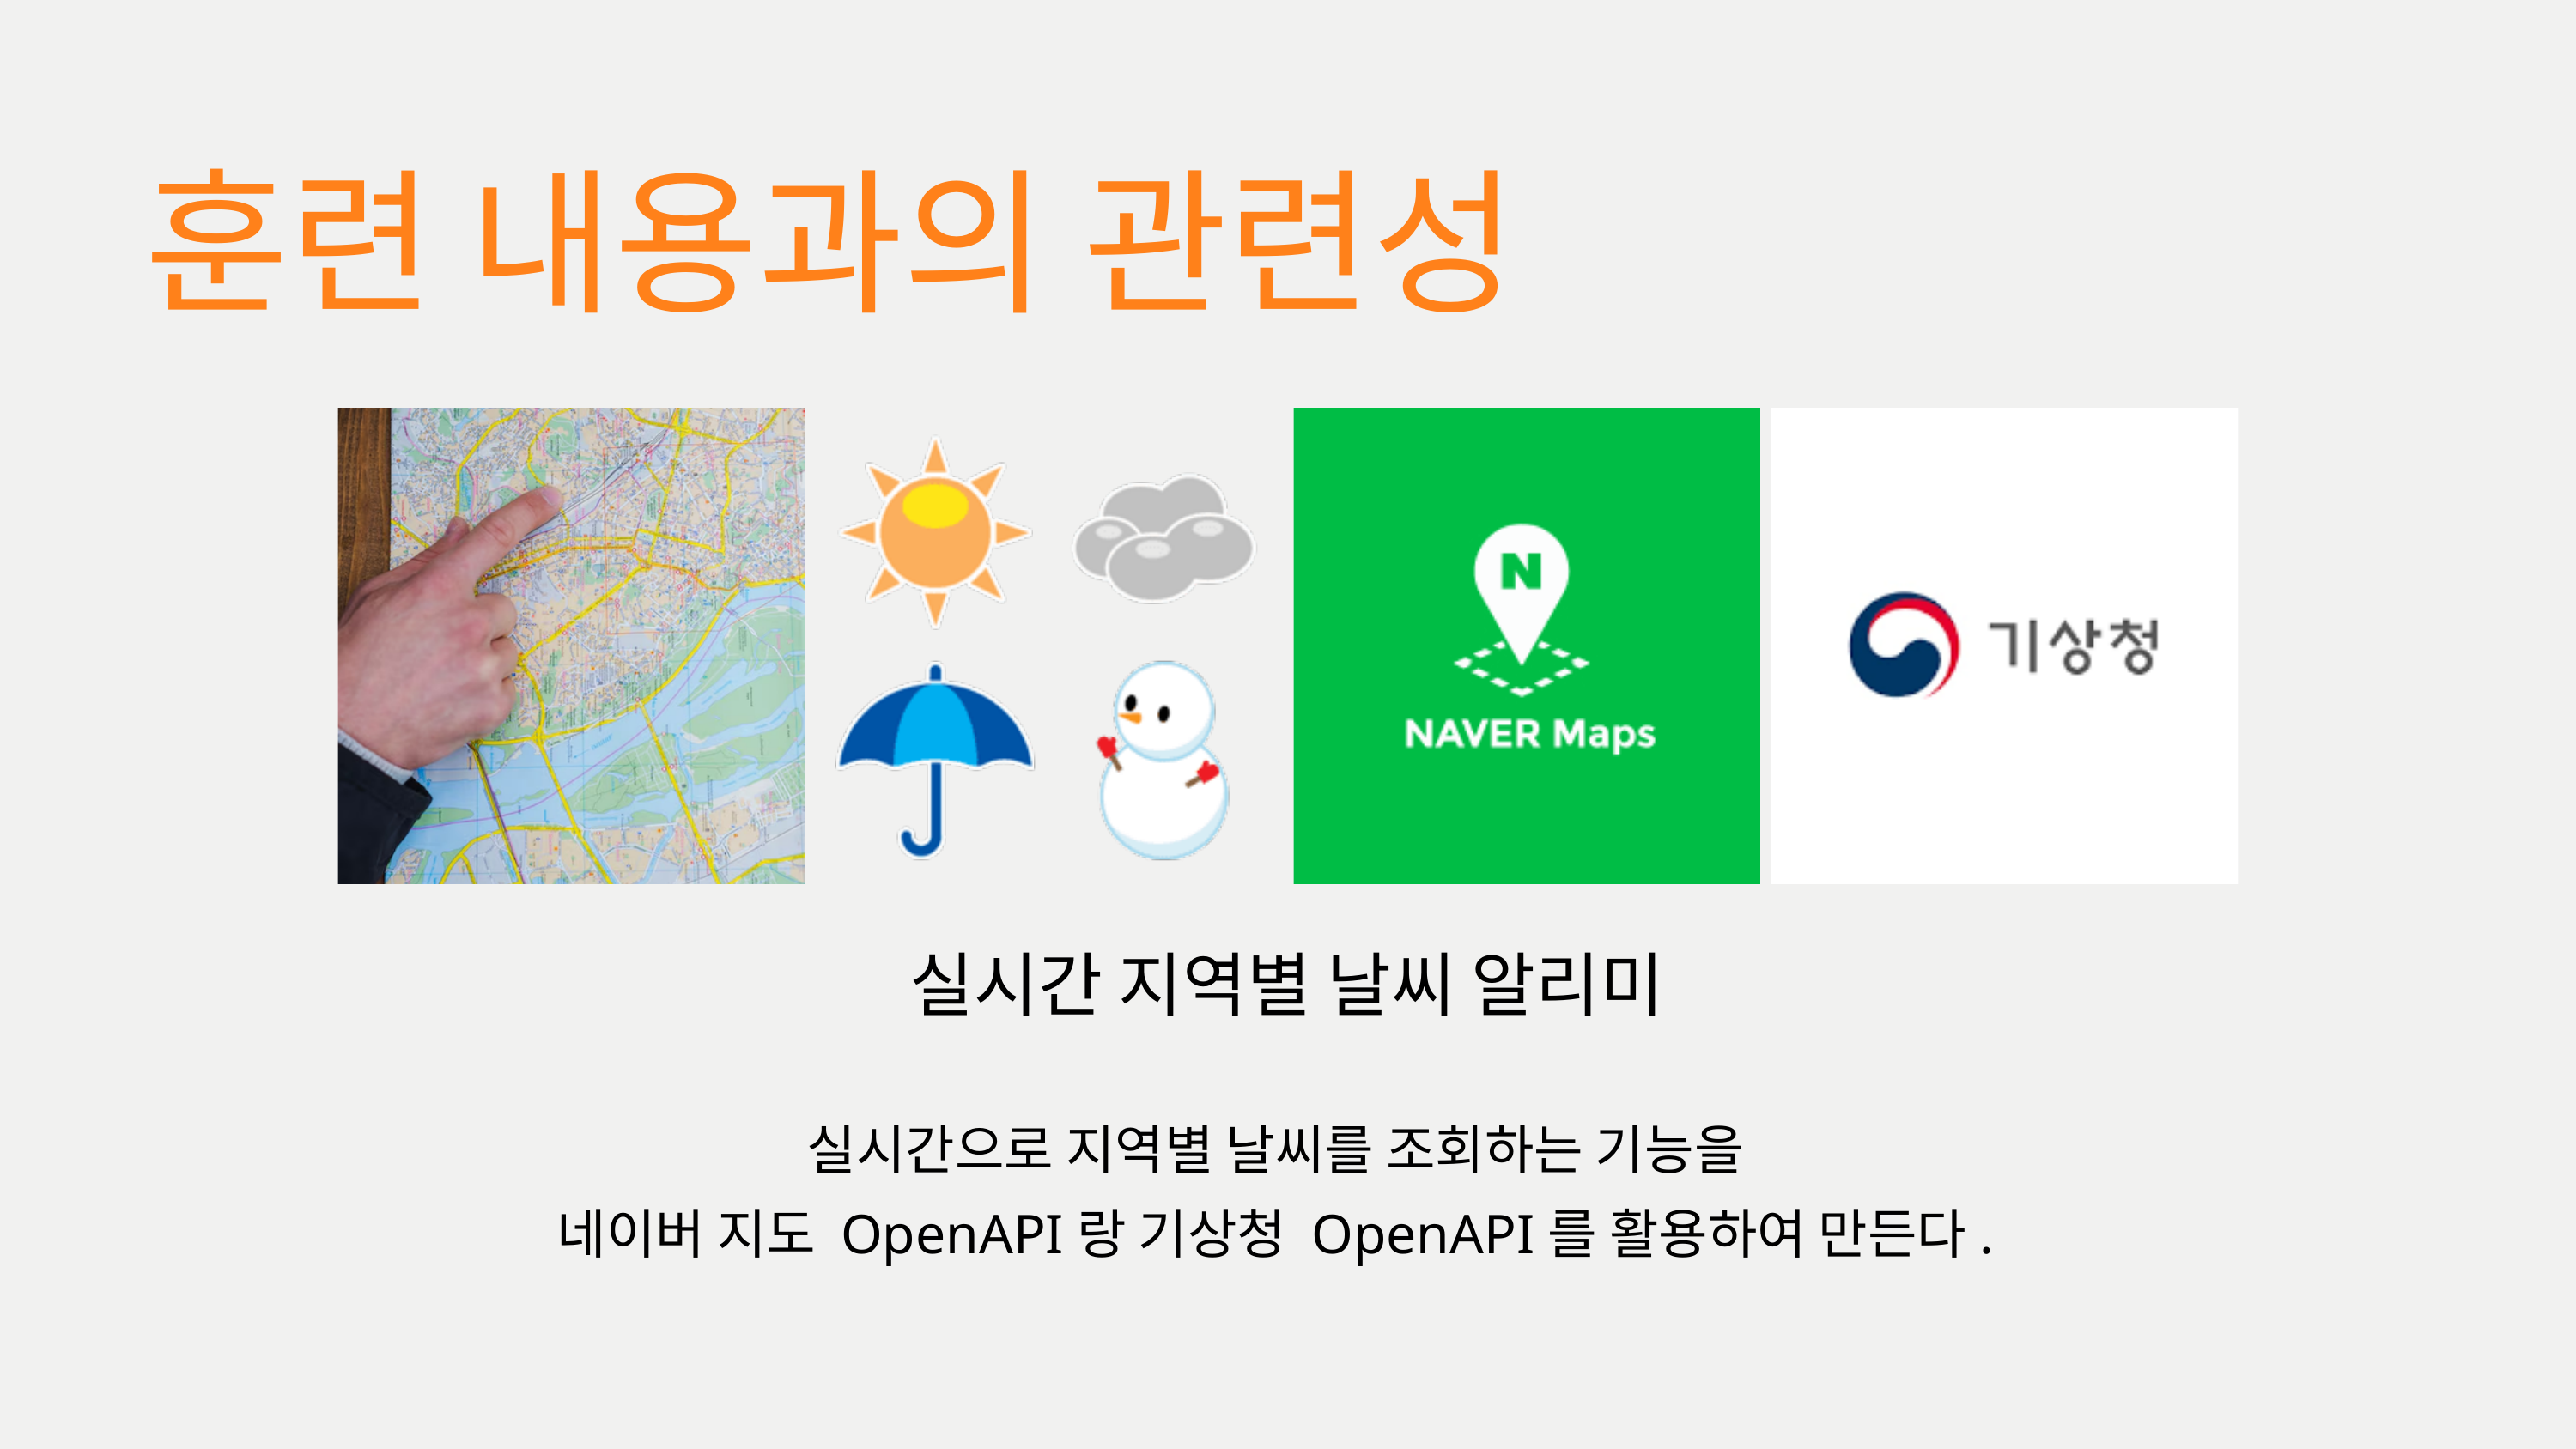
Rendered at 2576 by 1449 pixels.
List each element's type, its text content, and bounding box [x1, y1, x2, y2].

text_box 실시간으로 지역별 날씨를 조회하는 기능을 네이버 지도 OpenAPI랑 기상청 OpenAPI를 활용하여 만든다. [344, 1096, 2207, 1264]
text_box 훈련 내용과의 관련성 [144, 143, 2407, 333]
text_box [337, 408, 2239, 885]
text_box 실시간 지역별 날씨 알리미 [868, 915, 1707, 1025]
